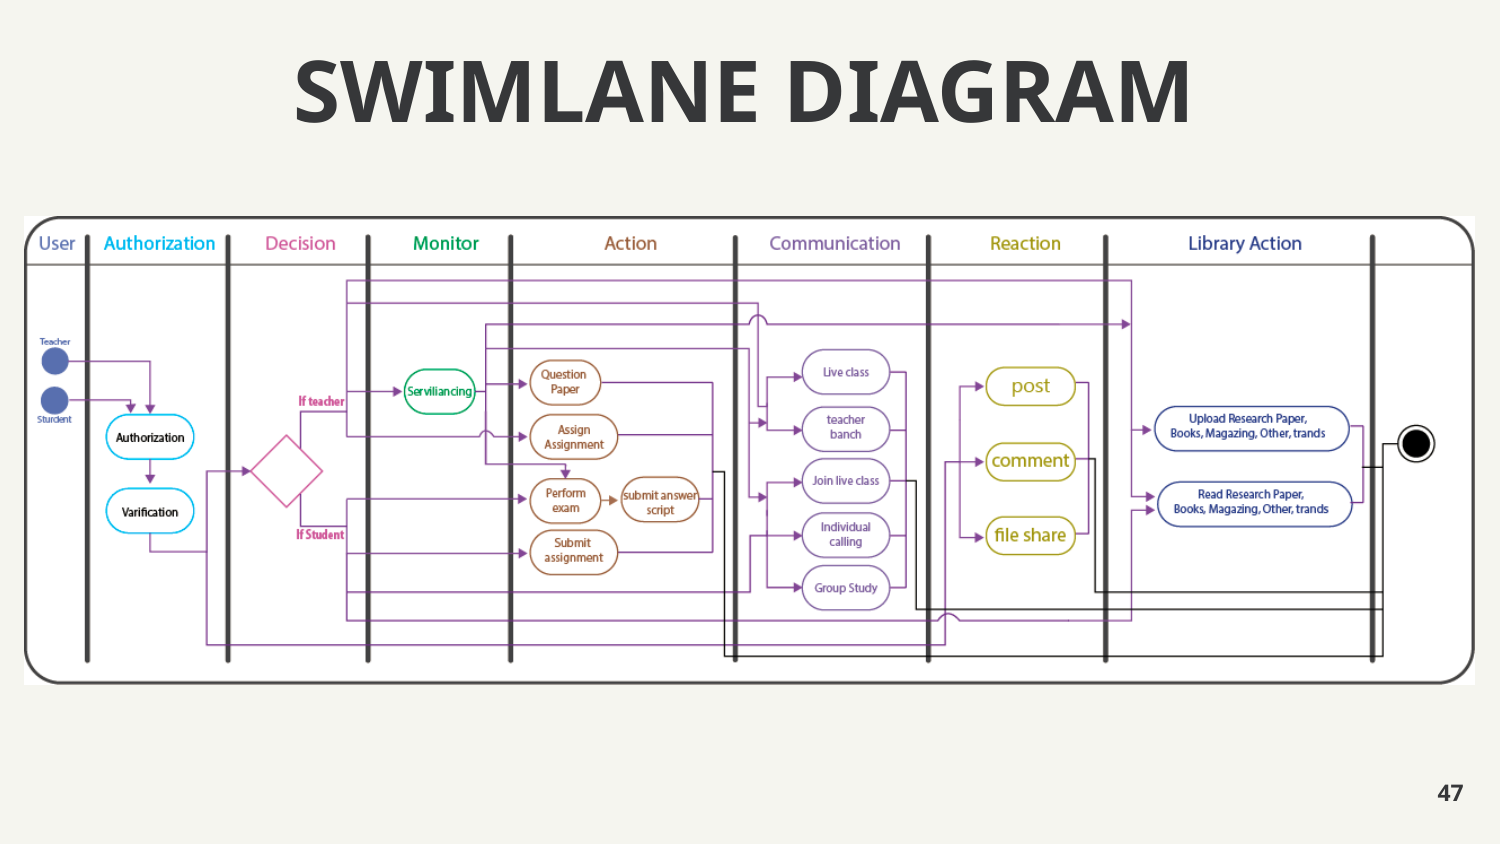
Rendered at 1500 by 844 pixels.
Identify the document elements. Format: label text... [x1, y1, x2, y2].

title SWIMLANE DIAGRAM [213, 49, 1277, 167]
slide_number ‹#› [1374, 779, 1464, 809]
picture [24, 216, 1476, 685]
